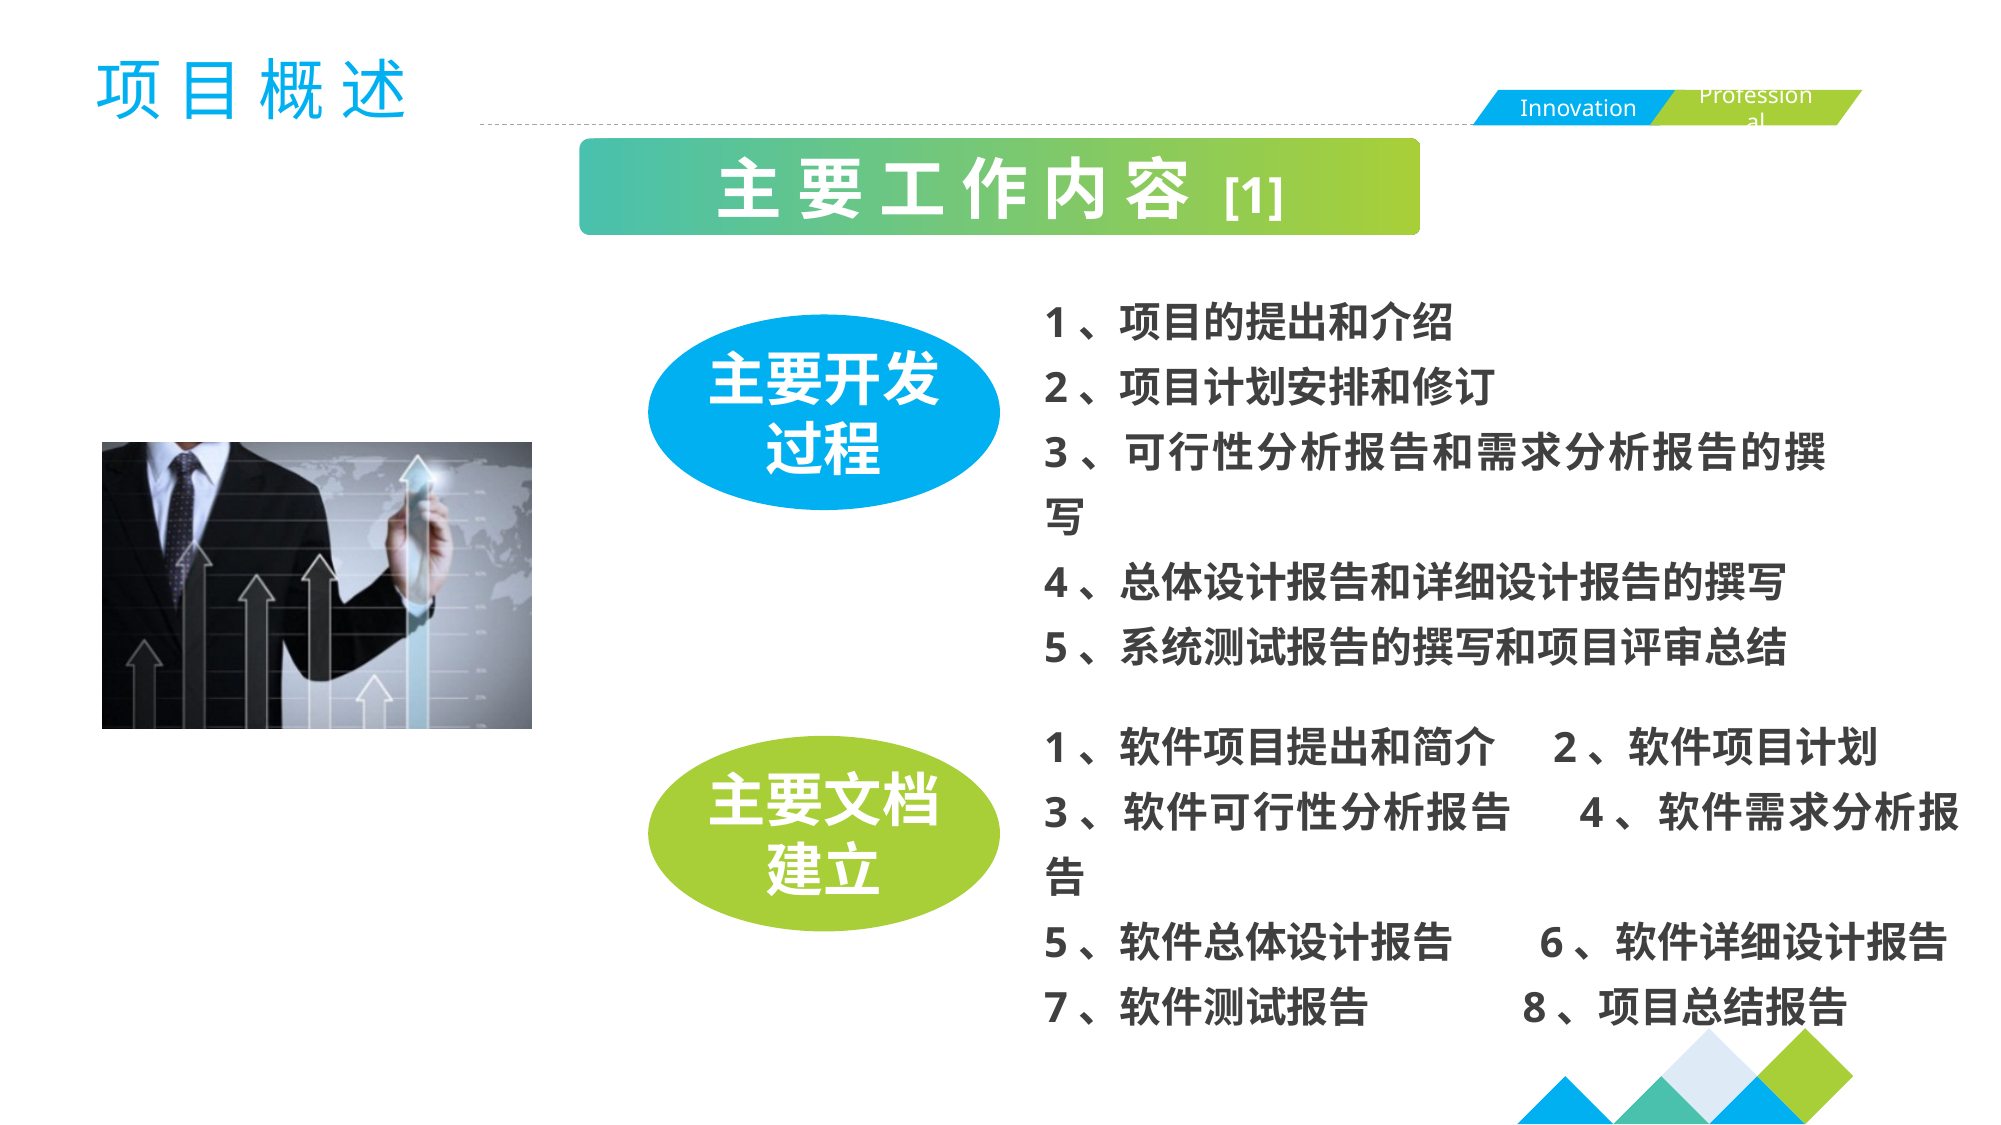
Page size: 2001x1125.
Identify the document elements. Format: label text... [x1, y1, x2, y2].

text_box 主要文档 建立 [647, 734, 1002, 933]
text_box 主要开发 过程 [647, 313, 1002, 512]
text_box 主 要 工 作 内 容 [1] [578, 137, 1422, 237]
text_box 1、项目的提出和介绍 2、项目计划安排和修订 3、可行性分析报告和需求分析报告的撰写 4、总体设计报告和详细设计报告的撰写 5、系统测试报告的撰写和项目评审总结 [1029, 273, 1841, 679]
text_box 项 目 概 述 [80, 40, 577, 135]
text_box 1、软件项目提出和简介 2、软件项目计划 3、软件可行性分析报告 4、软件需求分析报告 5、软件总体设计报告 6、软件详细设计报告 7、软件测试报告 8、项目总结报告 [1029, 698, 1975, 1038]
picture [102, 442, 532, 729]
